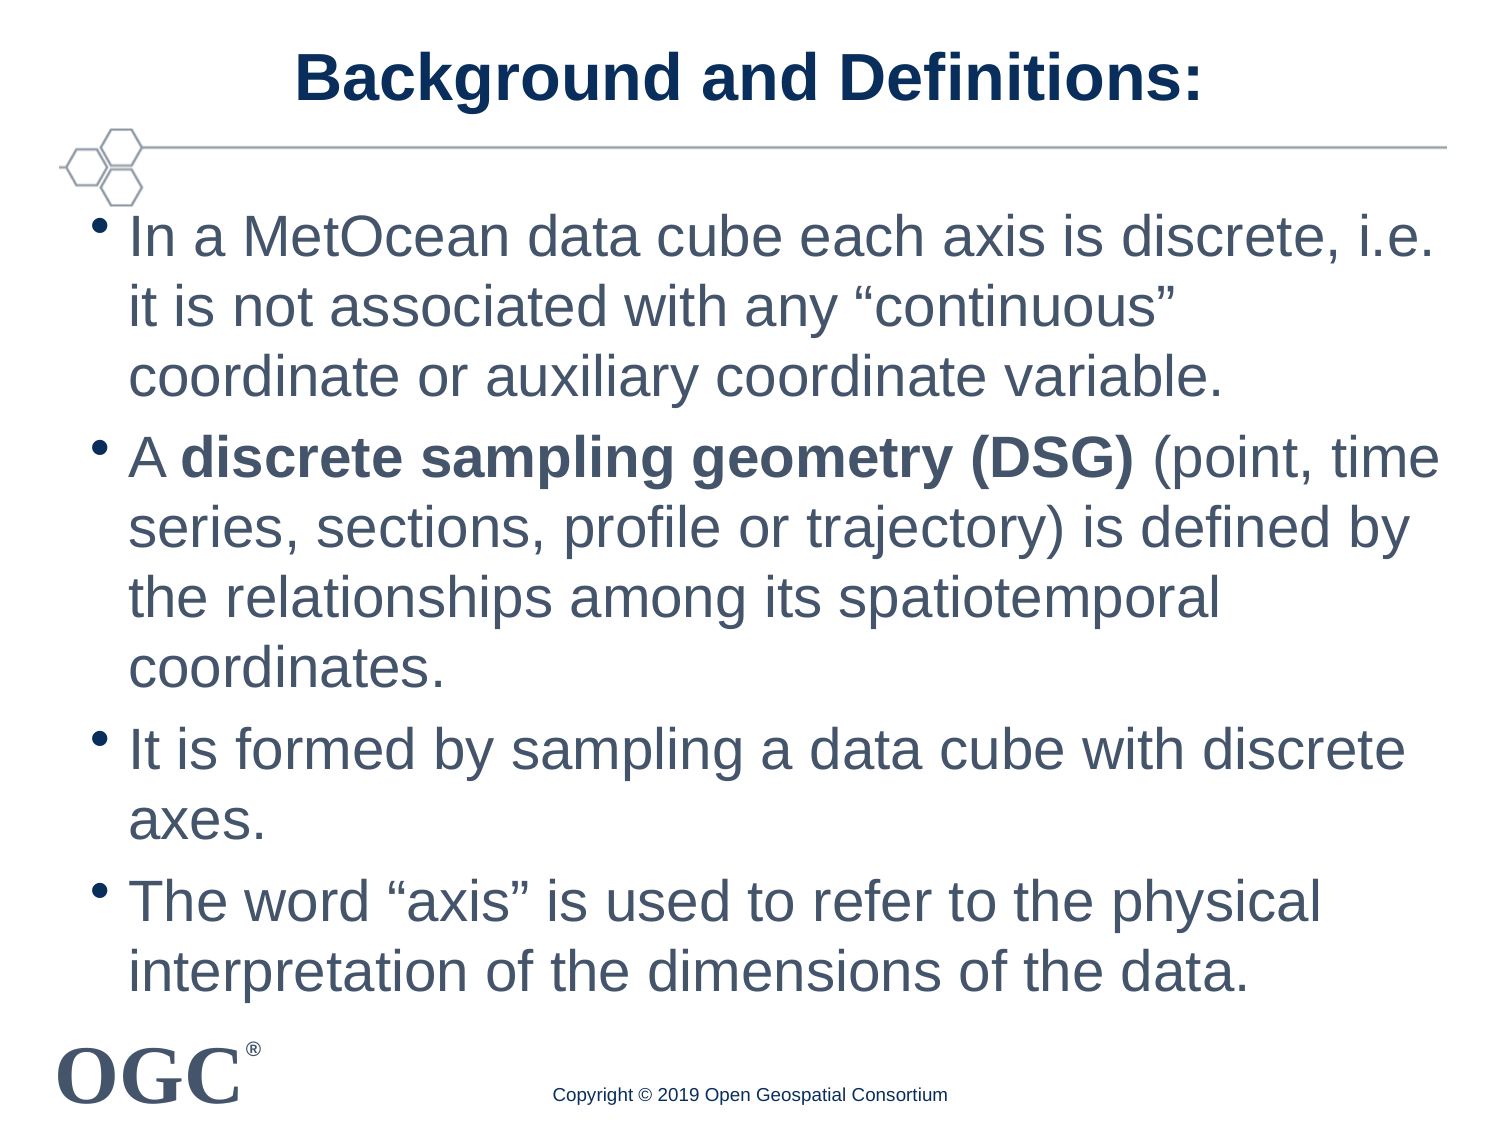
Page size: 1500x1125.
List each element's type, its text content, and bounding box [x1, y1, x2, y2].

footer Copyright © 2019 Open Geospatial Consortium [487, 1074, 1013, 1113]
list In a MetOcean data cube each axis is discrete, i.e. it is not associated with any “continuous” coordinate or auxiliary coordinate variable. A discrete sampling geometry (DSG) (point, time series, sections, profile or trajectory) is defined by the relationships among its spatiotemporal coordinates. It is formed by sampling a data cube with discrete axes. The word “axis” is used to refer to the physical interpretation of the dimensions of the data. [75, 190, 1463, 1041]
title Background and Definitions: [37, 22, 1463, 136]
picture [59, 136, 1447, 208]
